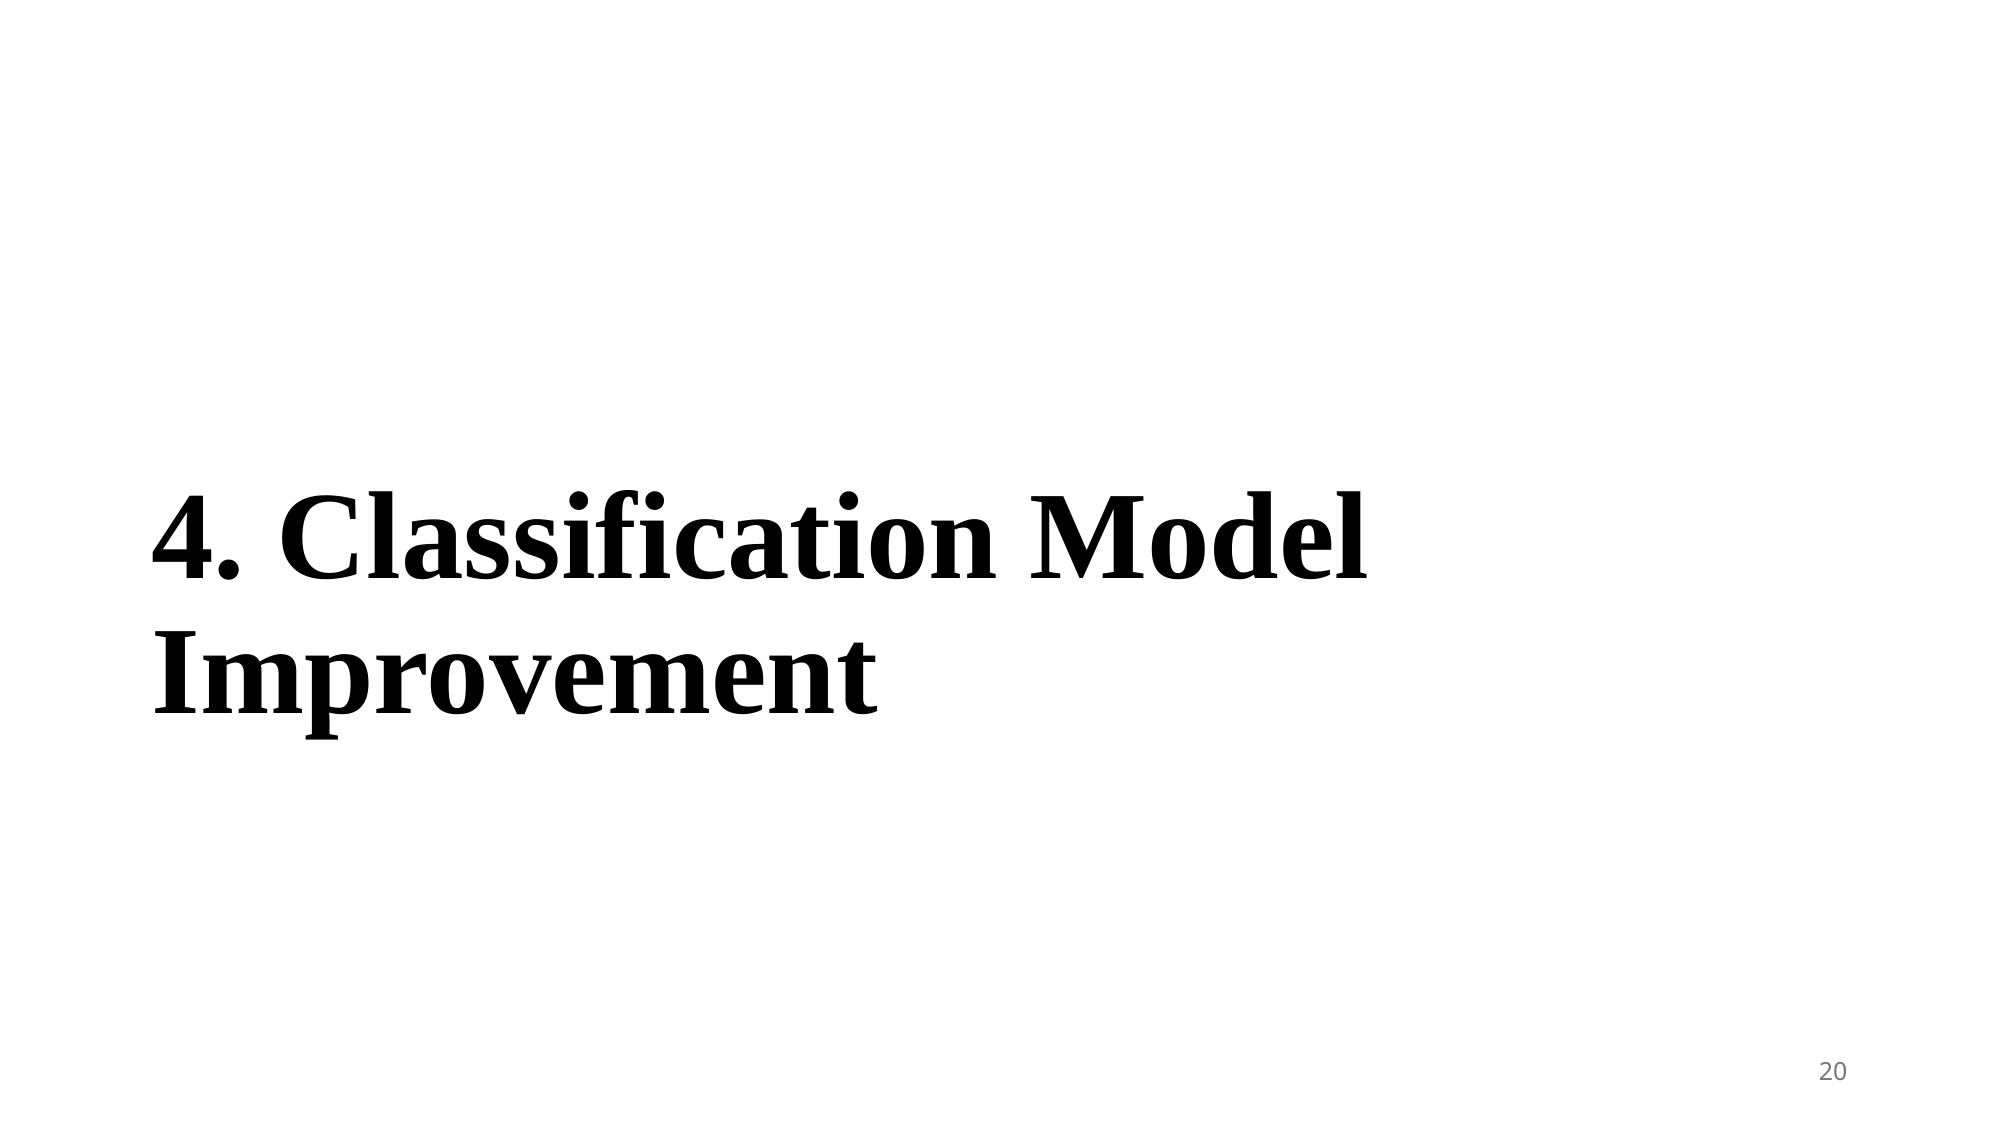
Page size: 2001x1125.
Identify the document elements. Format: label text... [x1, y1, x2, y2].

slide_number 20 [1412, 1042, 1863, 1103]
title 4. Classification Model Improvement [136, 280, 1862, 749]
